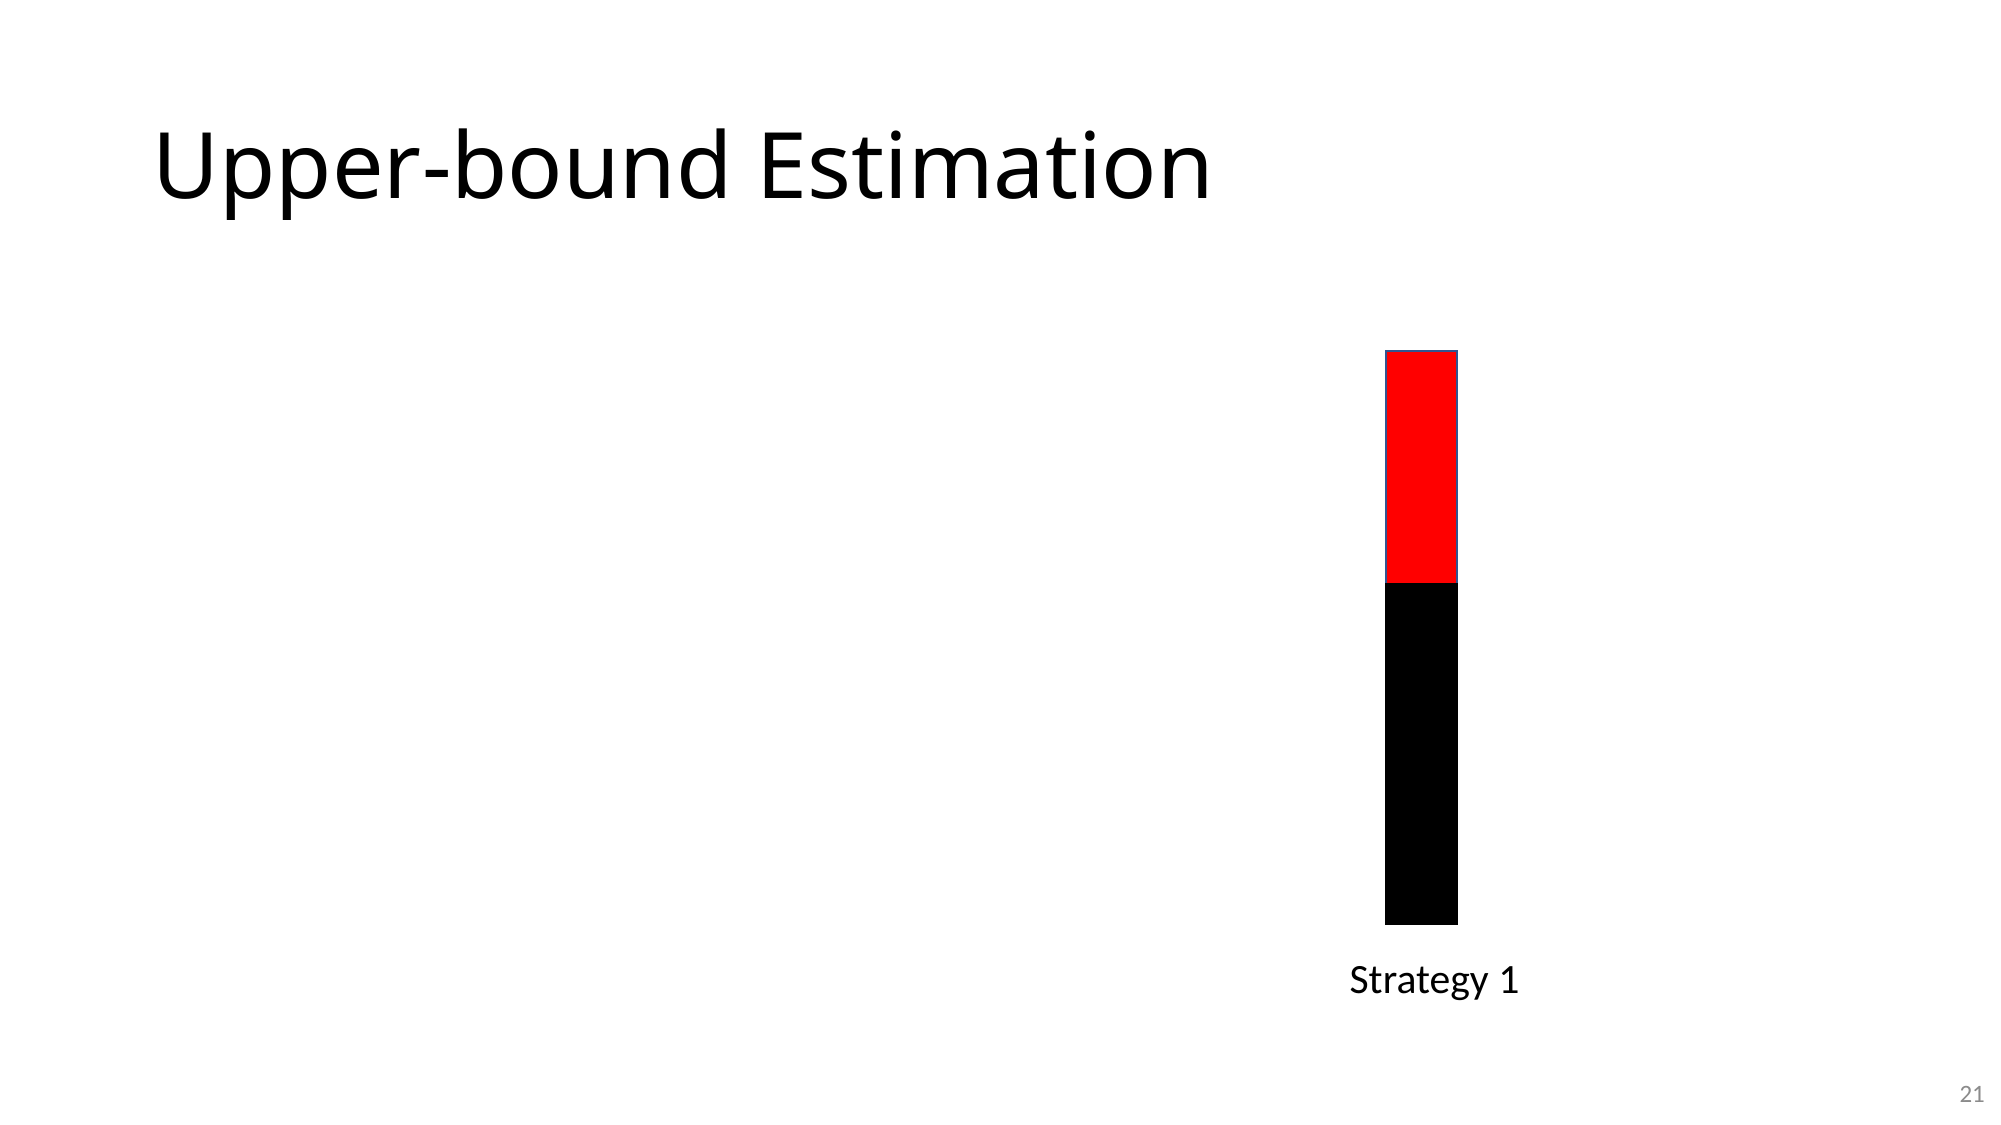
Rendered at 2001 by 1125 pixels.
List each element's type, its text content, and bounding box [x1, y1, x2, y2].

title Upper-bound Estimation [137, 59, 1863, 278]
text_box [1385, 351, 1458, 925]
text_box Strategy 1 [1319, 944, 1550, 1010]
slide_number 21 [1550, 1062, 2000, 1123]
